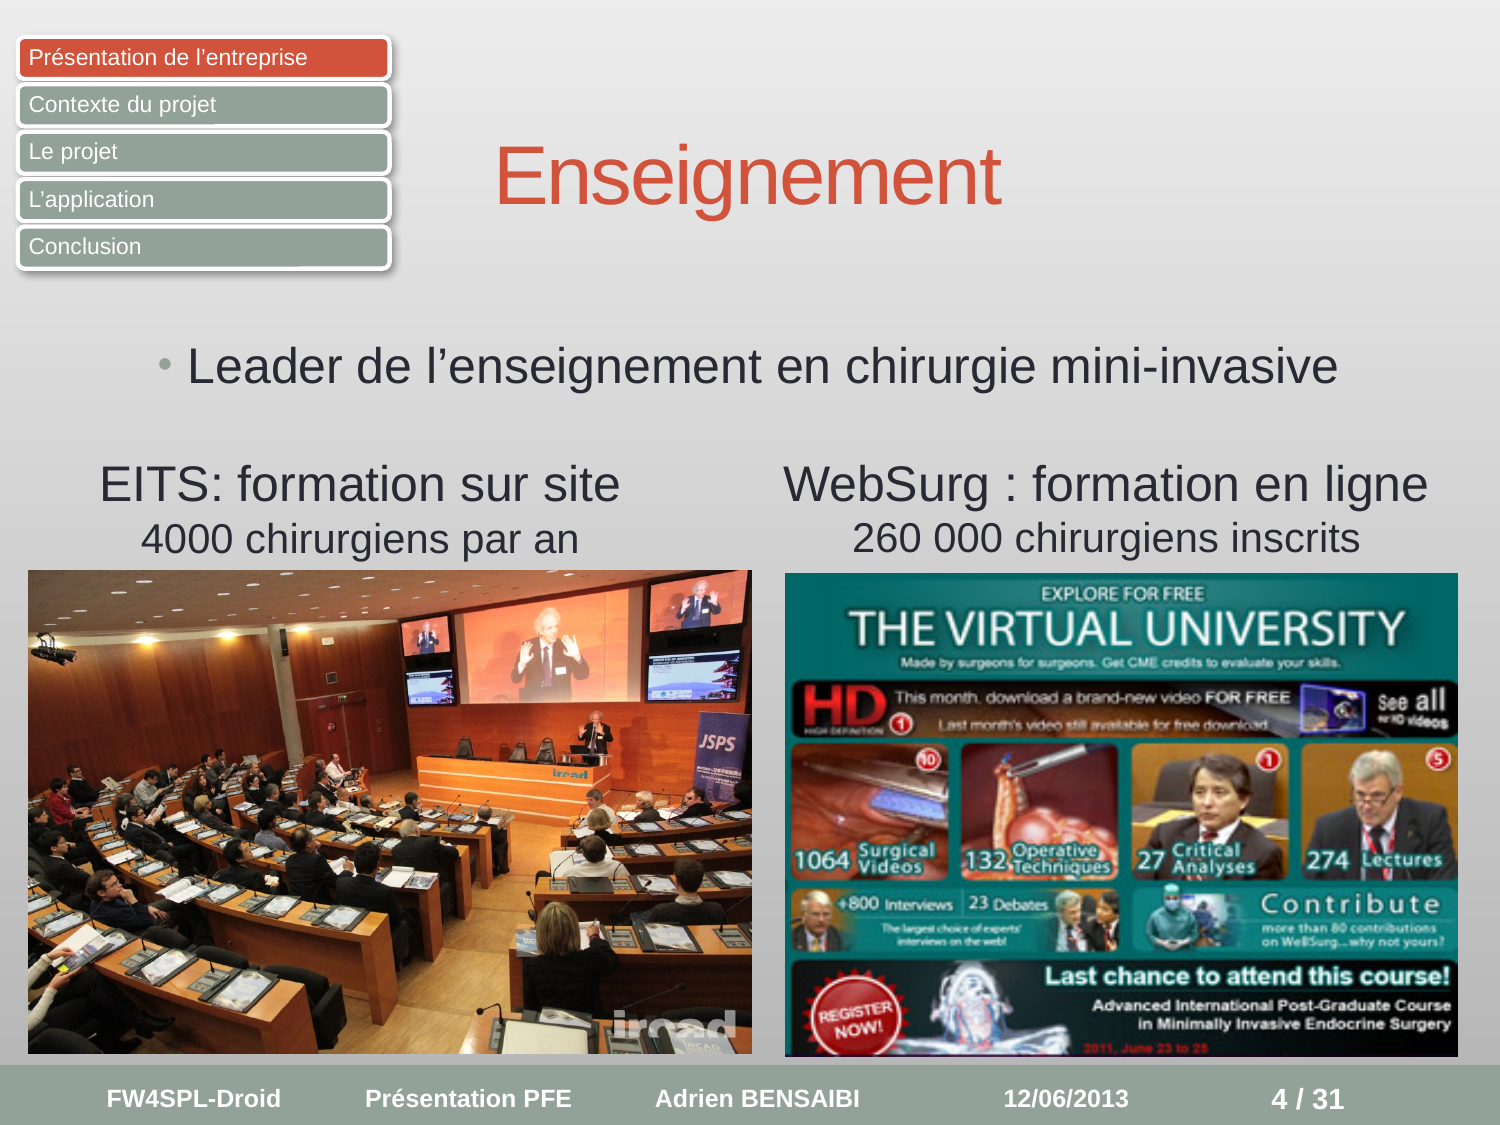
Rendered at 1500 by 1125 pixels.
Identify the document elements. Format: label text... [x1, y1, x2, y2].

title Enseignement [478, 90, 1500, 253]
picture [27, 570, 753, 1054]
picture [785, 573, 1458, 1057]
text_box EITS: formation sur site 4000 chirurgiens par an [0, 444, 721, 570]
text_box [17, 30, 390, 275]
list Leader de l’enseignement en chirurgie mini-invasive [142, 326, 1500, 486]
text_box WebSurg : formation en ligne 260 000 chirurgiens inscrits [755, 443, 1458, 569]
